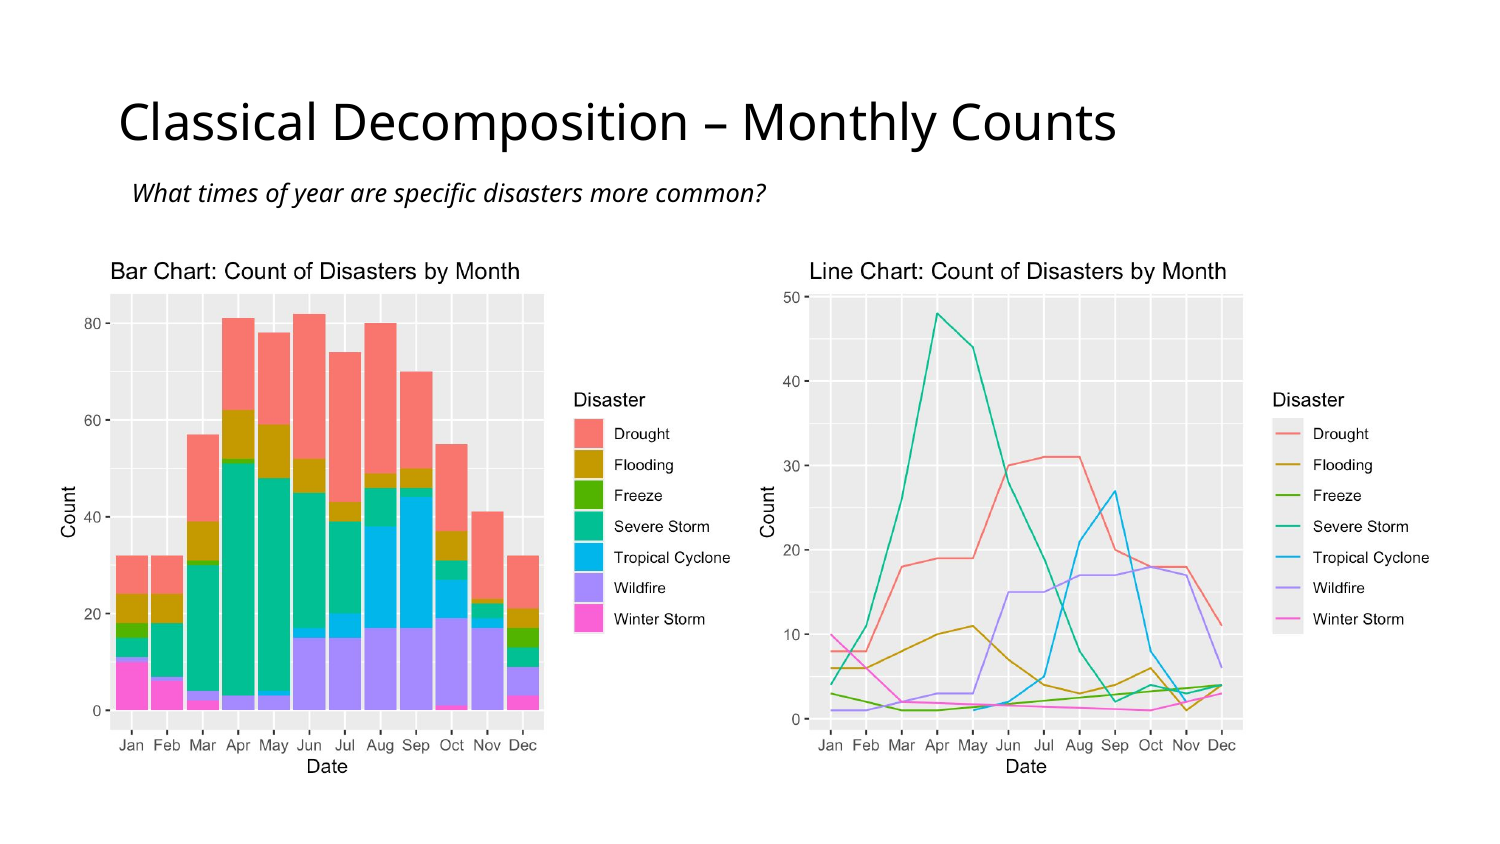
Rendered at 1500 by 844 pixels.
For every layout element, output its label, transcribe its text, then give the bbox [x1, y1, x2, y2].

title Classical Decomposition – Monthly Counts [103, 81, 1397, 158]
picture [50, 252, 1450, 786]
list What times of year are specific disasters more common? [100, 157, 1394, 223]
